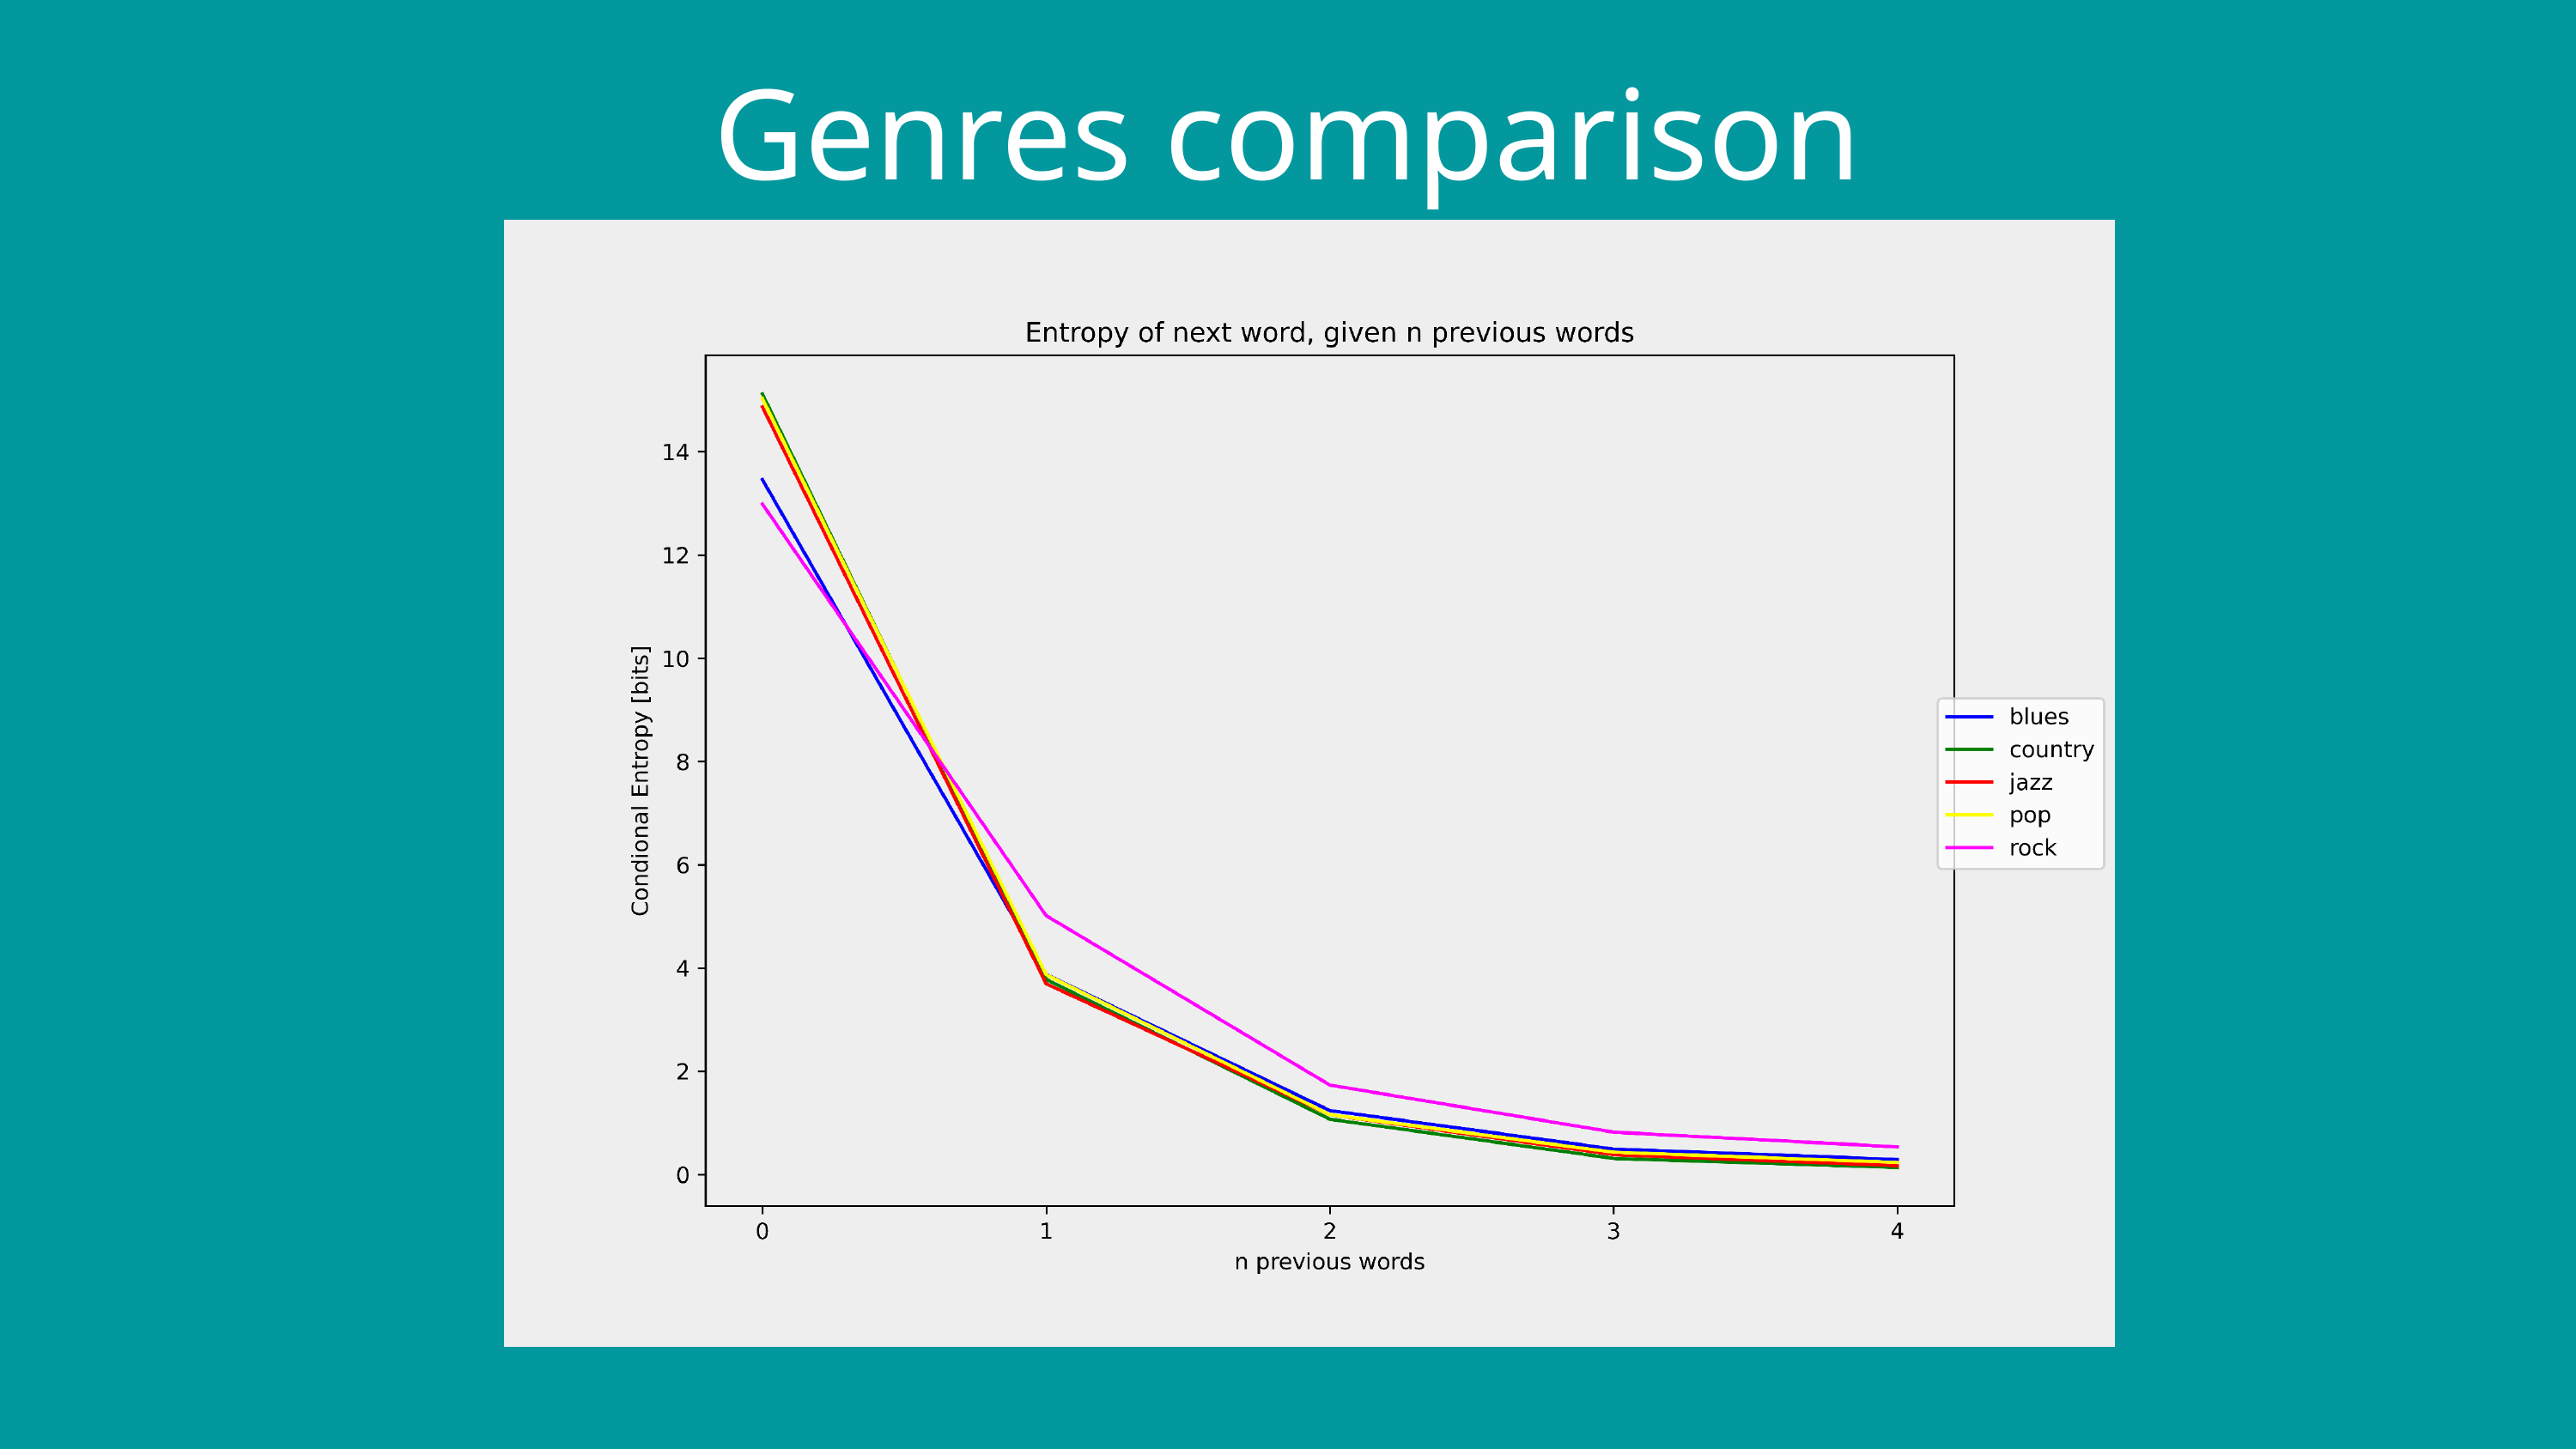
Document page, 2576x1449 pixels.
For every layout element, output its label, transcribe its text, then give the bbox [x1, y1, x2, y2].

text_box Genres comparison [205, 29, 2371, 205]
picture [504, 219, 2115, 1347]
